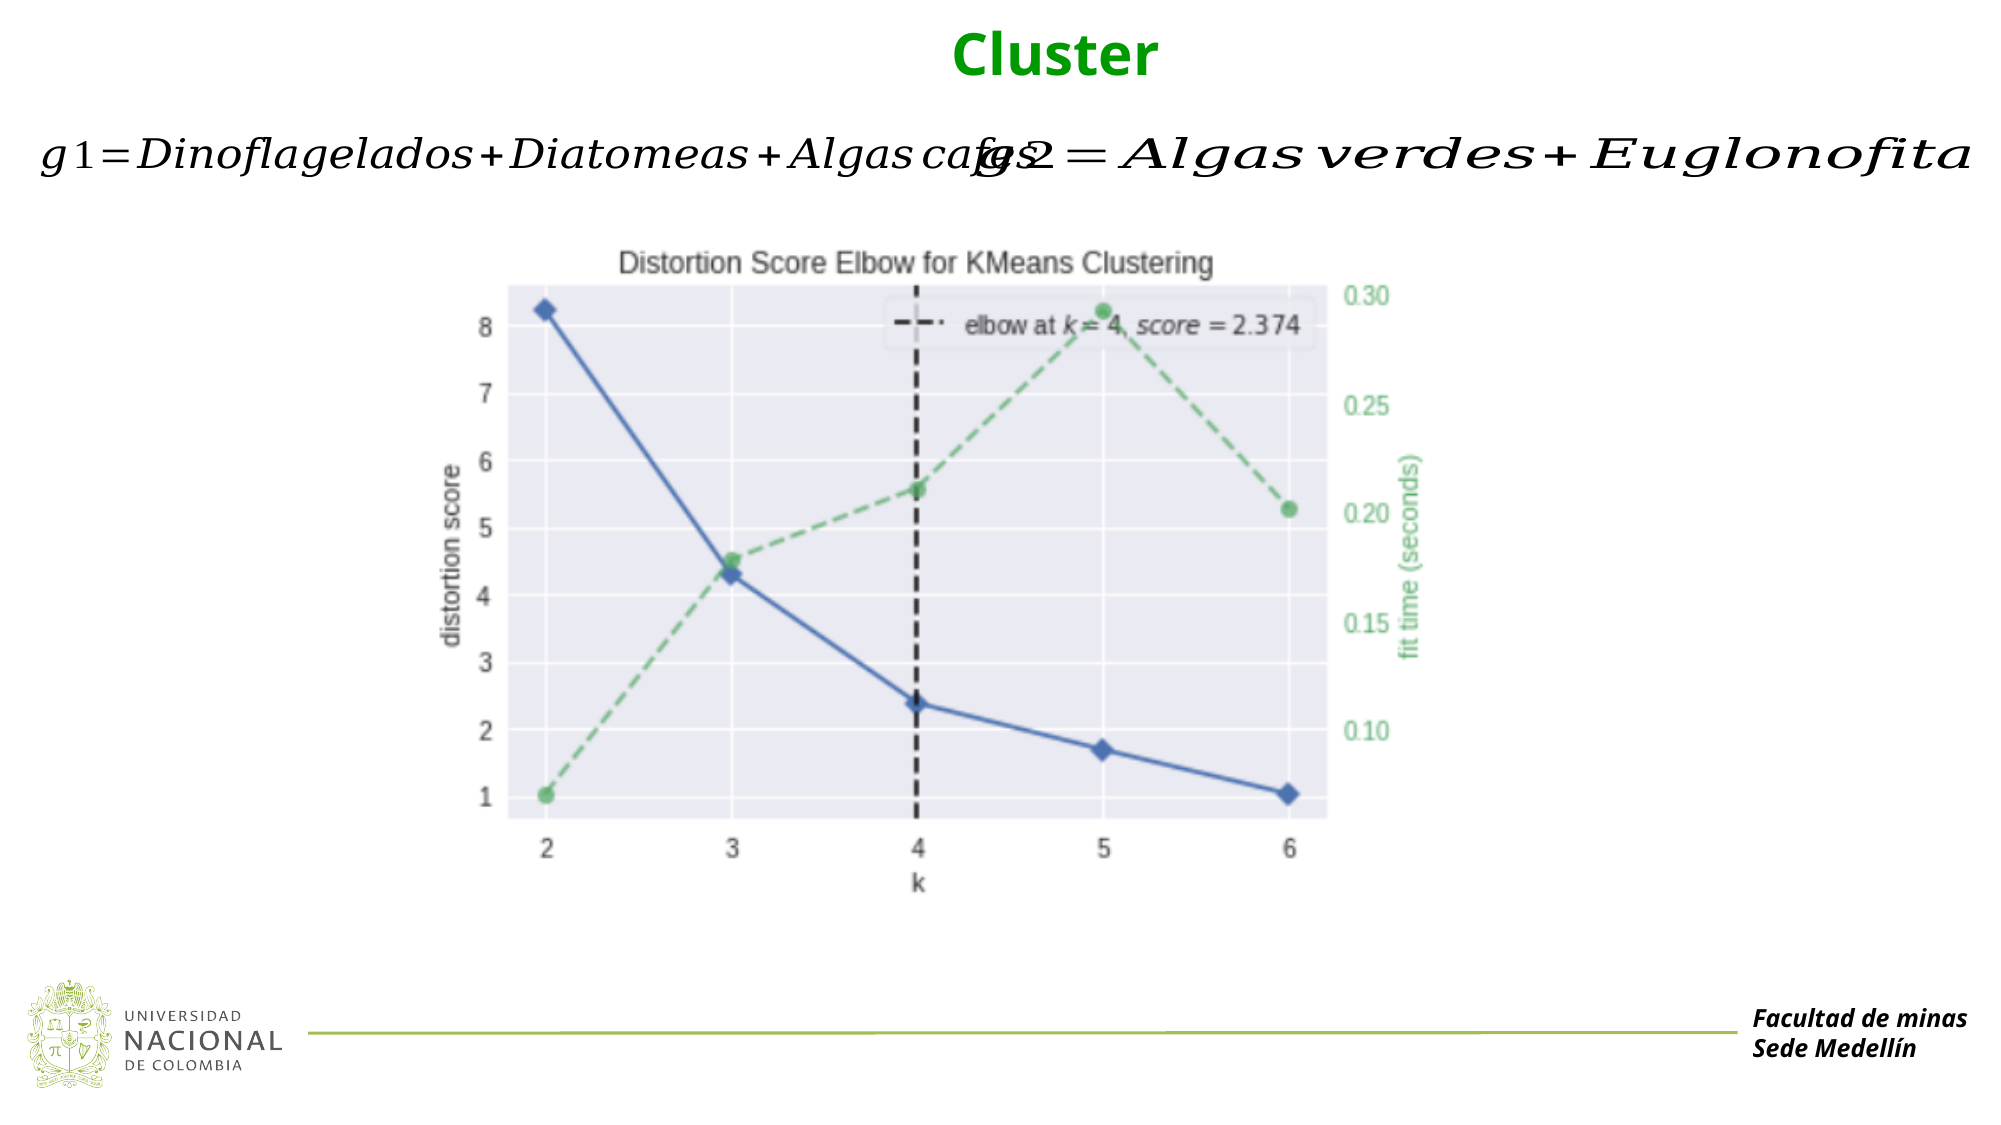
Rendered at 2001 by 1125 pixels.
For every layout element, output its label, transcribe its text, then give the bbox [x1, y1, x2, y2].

text_box Facultad de minas Sede Medellín [1737, 995, 1983, 1070]
picture [0, 952, 309, 1115]
text_box Cluster [936, 9, 1175, 95]
picture [422, 222, 1446, 903]
